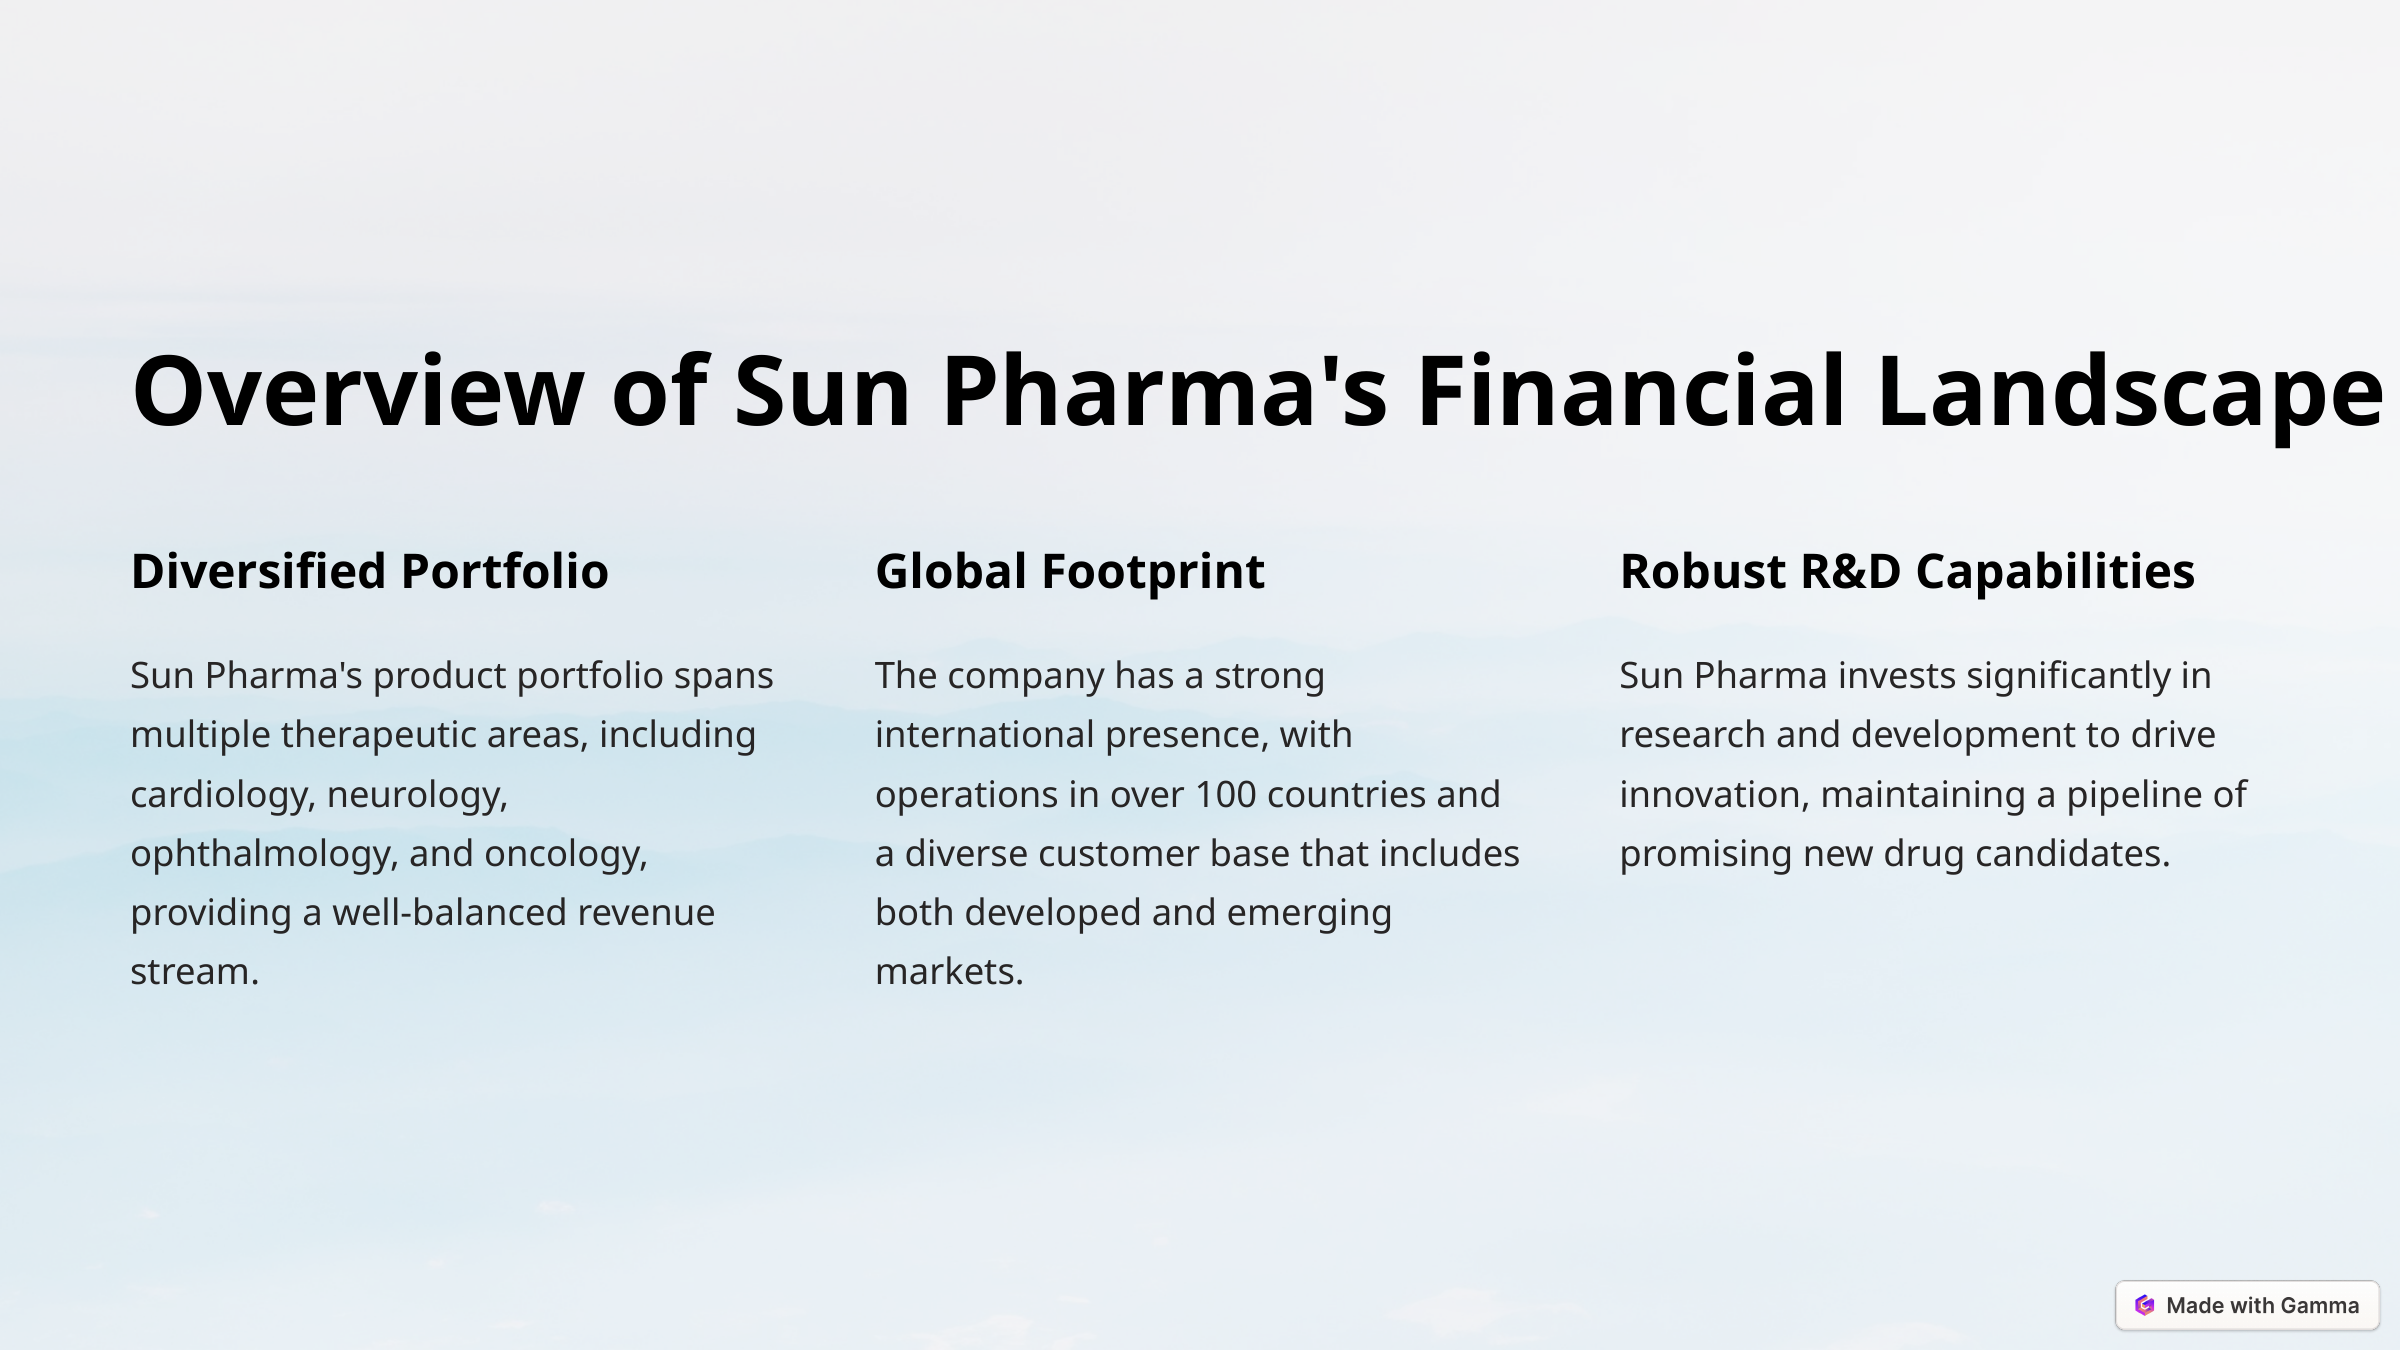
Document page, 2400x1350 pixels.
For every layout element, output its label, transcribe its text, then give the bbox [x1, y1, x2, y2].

text_box Global Footprint [874, 538, 1364, 600]
text_box The company has a strong international presence, with operations in over 100 countries and a diverse customer base that includes both developed and emerging markets. [874, 636, 1528, 994]
picture [2106, 1271, 2389, 1339]
text_box Robust R&D Capabilities [1619, 538, 2173, 600]
text_box Sun Pharma invests significantly in research and development to drive innovation, maintaining a pipeline of promising new drug candidates. [1619, 636, 2272, 875]
text_box Sun Pharma's product portfolio spans multiple therapeutic areas, including cardiology, neurology, ophthalmology, and oncology, providing a well-balanced revenue stream. [130, 636, 783, 994]
text_box Diversified Portfolio [130, 538, 619, 600]
text_box Overview of Sun Pharma's Financial Landscape [130, 322, 2230, 445]
